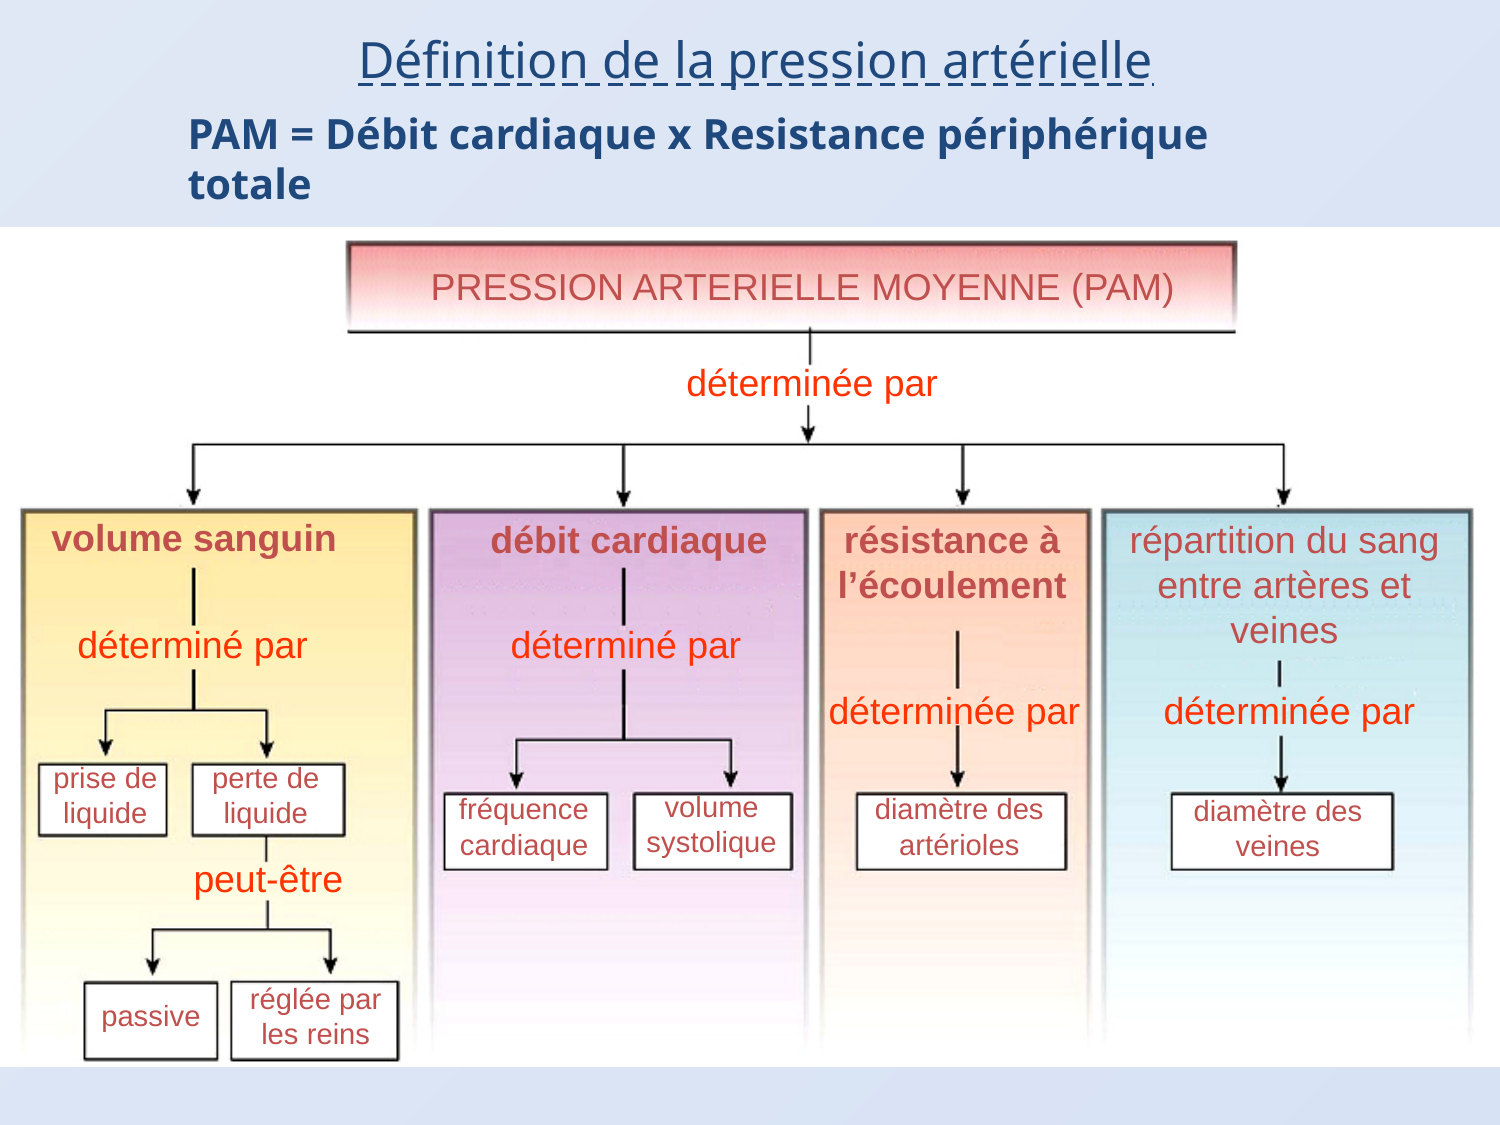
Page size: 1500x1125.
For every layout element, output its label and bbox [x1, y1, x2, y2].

text_box [0, 227, 1500, 1067]
